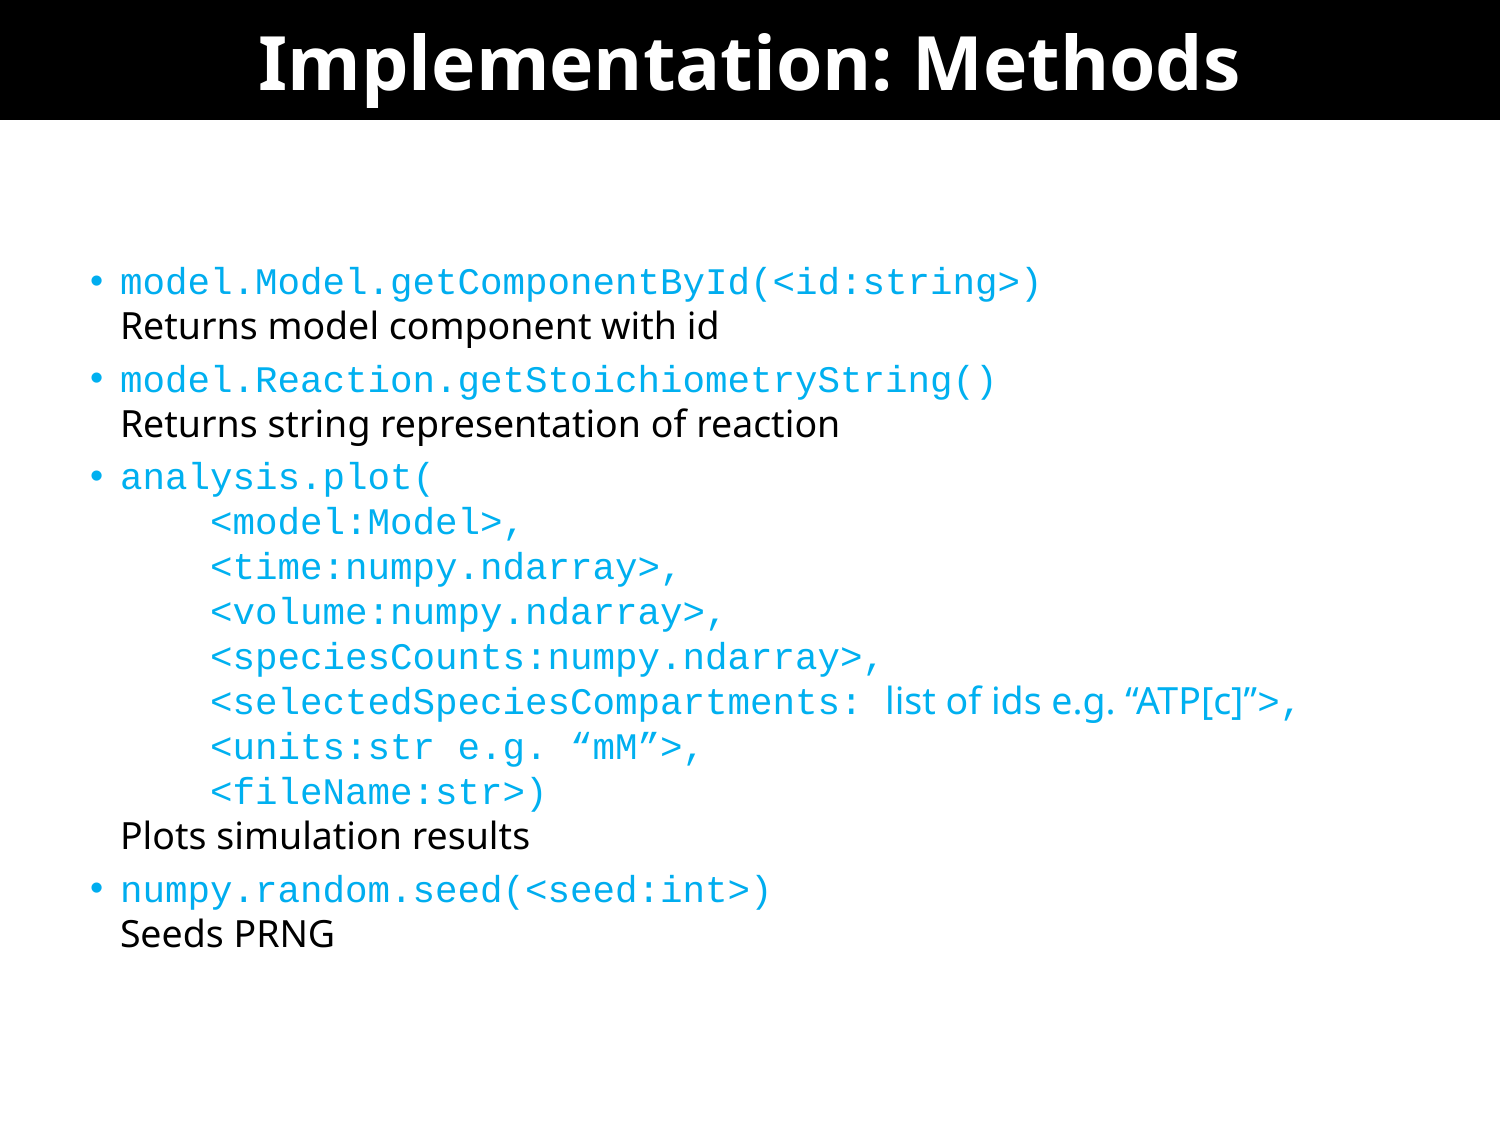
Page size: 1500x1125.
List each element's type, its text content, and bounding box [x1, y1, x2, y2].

list model.Model.getComponentById(<id:string>) Returns model component with id model.Reaction.getStoichiometryString() Returns string representation of reaction analysis.plot( <model:Model>, <time:numpy.ndarray>, <volume:numpy.ndarray>, <speciesCounts:numpy.ndarray>, <selectedSpeciesCompartments: list of ids e.g. “ATP[c]”>, <units:str e.g. “mM”>, <fileName:str>) Plots simulation results numpy.random.seed(<seed:int>) Seeds PRNG [75, 250, 1462, 963]
title Implementation: Methods [0, 0, 1500, 120]
